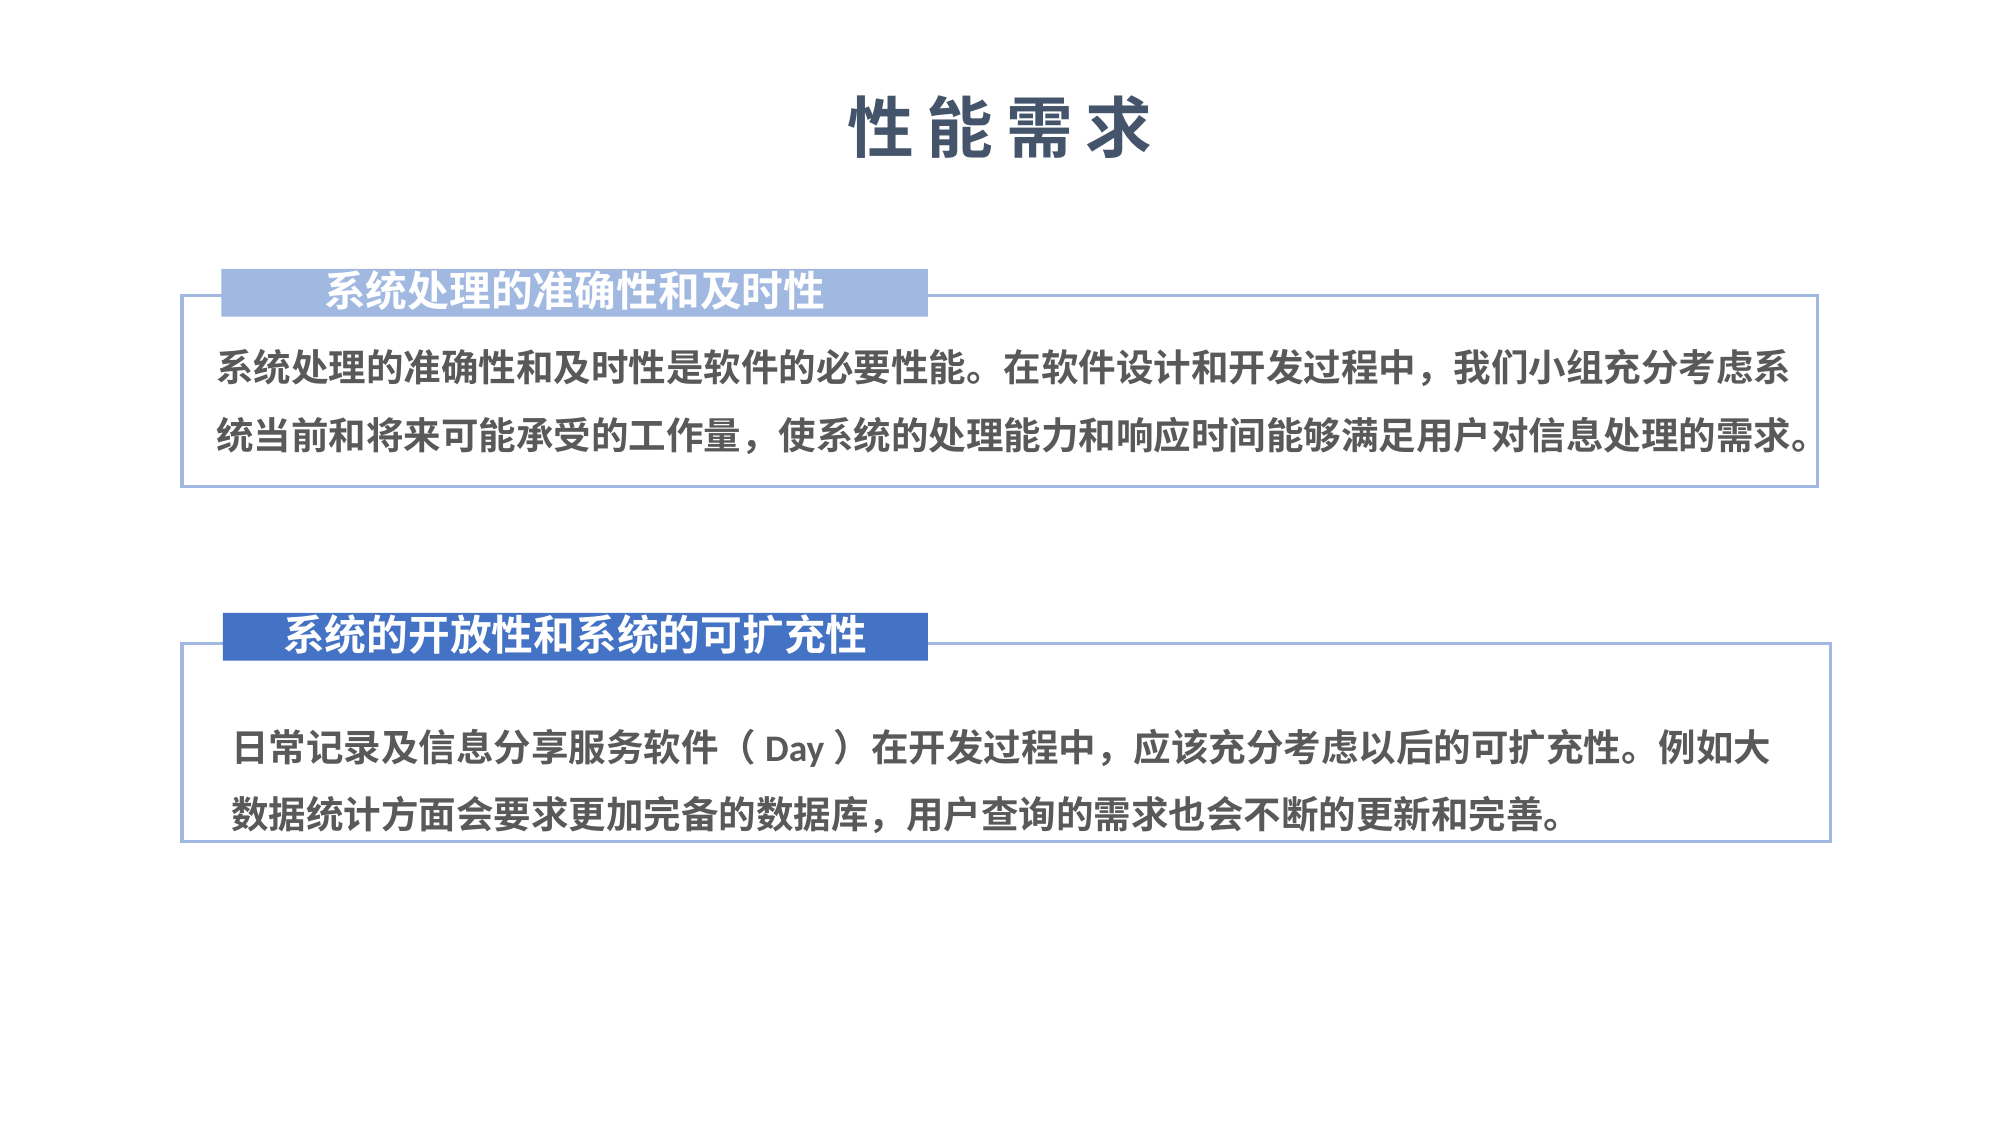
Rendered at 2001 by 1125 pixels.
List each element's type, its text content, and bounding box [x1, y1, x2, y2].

text_box [181, 643, 1831, 842]
text_box 系统处理的准确性和及时性 [221, 268, 928, 316]
text_box 系统处理的准确性和及时性是软件的必要性能。在软件设计和开发过程中，我们小组充分考虑系统当前和将来可能承受的工作量，使系统的处理能力和响应时间能够满足用户对信息处理的需求。 [206, 316, 1806, 462]
text_box 性能需求 [832, 93, 1168, 173]
text_box [181, 295, 1818, 487]
text_box 日常记录及信息分享服务软件（Day）在开发过程中，应该充分考虑以后的可扩充性。例如大数据统计方面会要求更加完备的数据库，用户查询的需求也会不断的更新和完善。 [221, 696, 1806, 842]
text_box 系统的开放性和系统的可扩充性 [222, 612, 928, 661]
